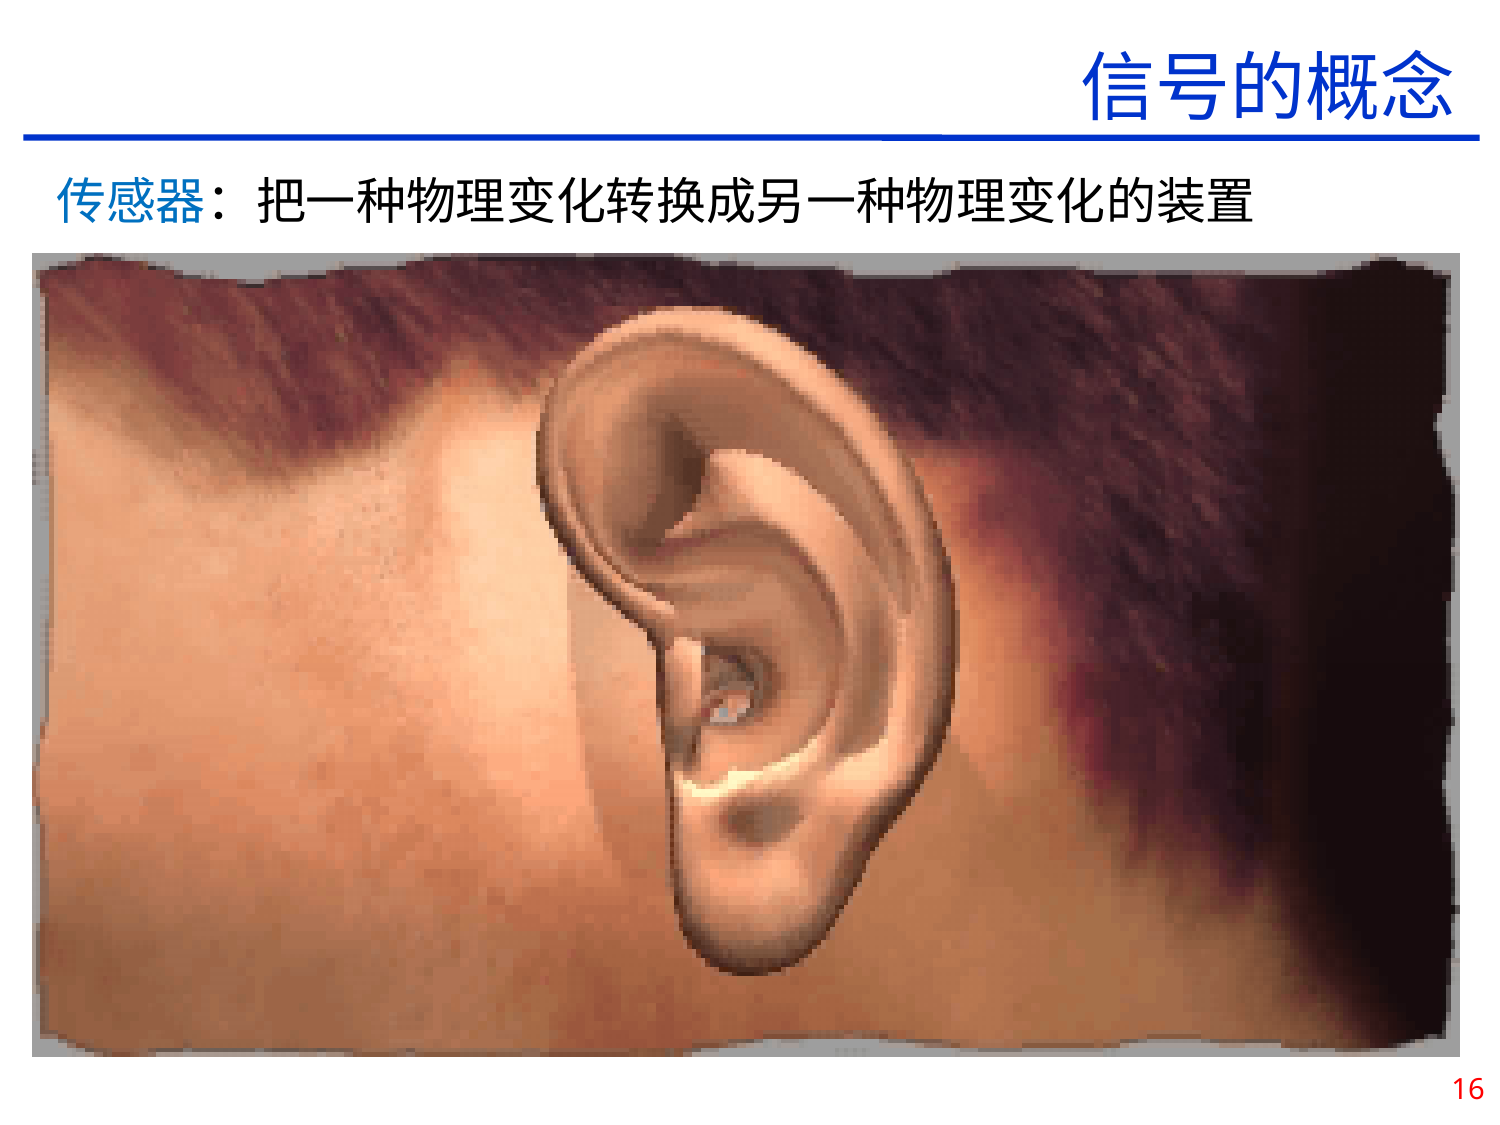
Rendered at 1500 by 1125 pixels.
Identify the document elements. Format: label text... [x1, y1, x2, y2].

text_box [31, 253, 1461, 1058]
text_box 传感器：把一种物理变化转换成另一种物理变化的装置 [41, 161, 1473, 238]
slide_number 16 [1187, 1062, 1500, 1125]
text_box 信号的概念 [920, 37, 1471, 138]
